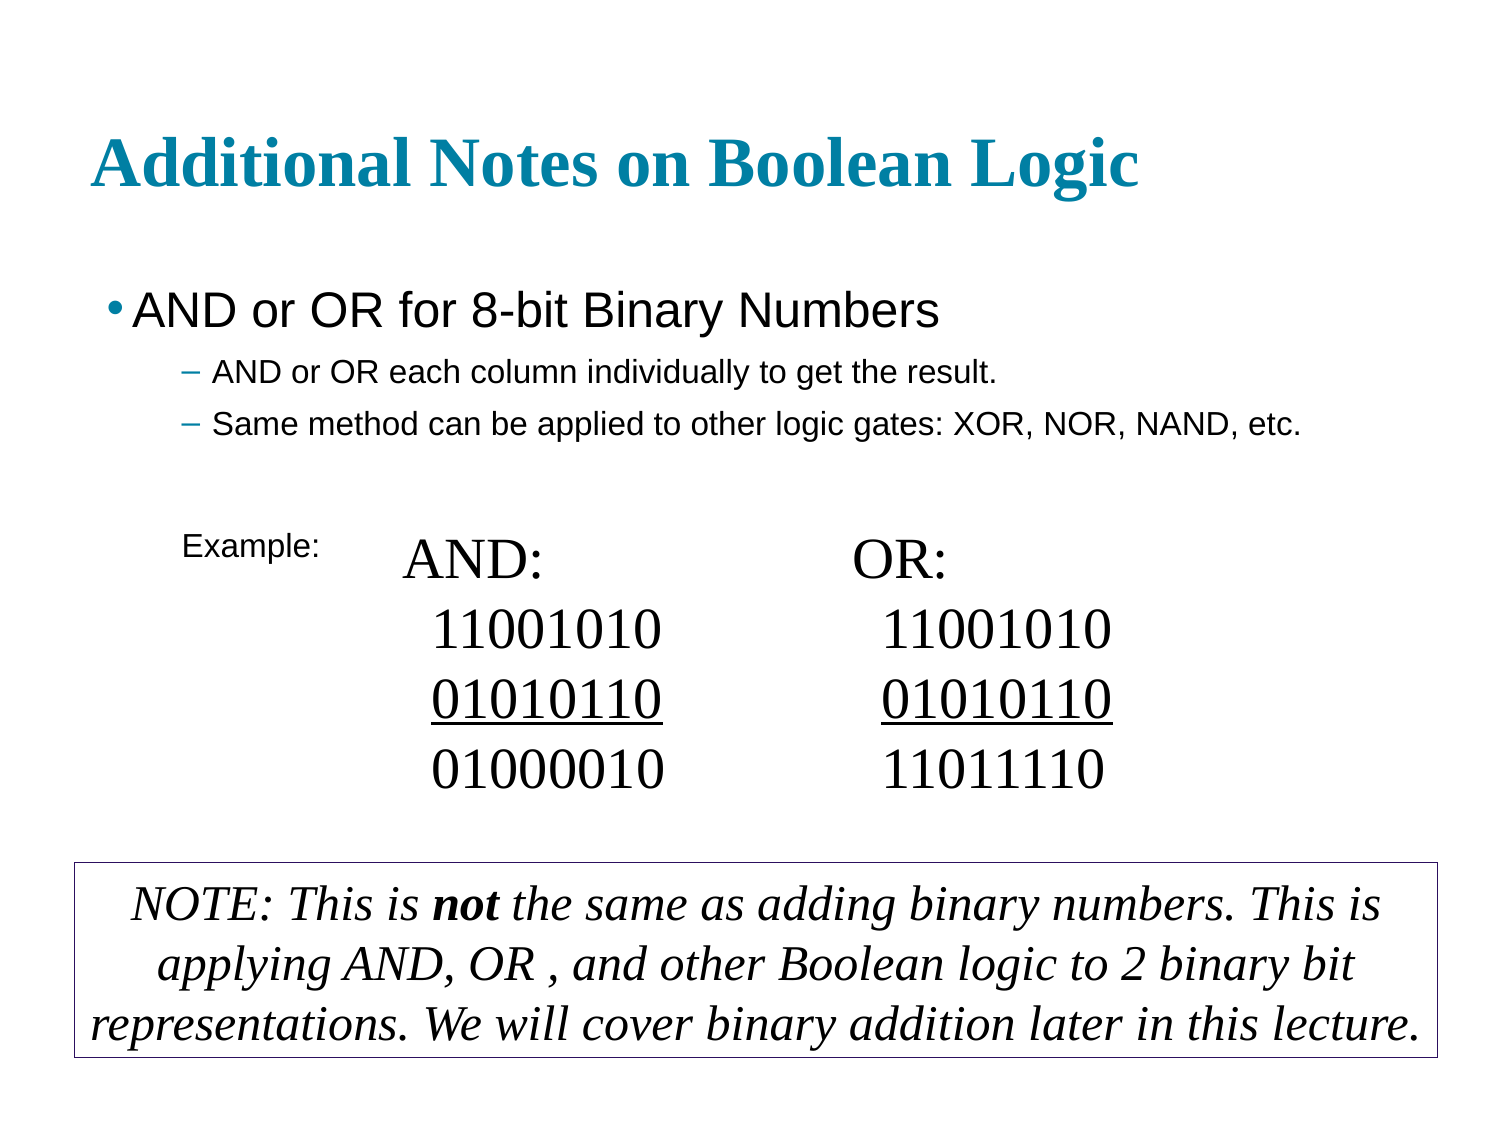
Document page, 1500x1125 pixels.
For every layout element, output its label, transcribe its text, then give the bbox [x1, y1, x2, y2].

list AND or OR for 8-bit Binary Numbers AND or OR each column individually to get the result. Same method can be applied to other logic gates: XOR, NOR, NAND, etc. Example: [75, 262, 1425, 813]
title Additional Notes on Boolean Logic [75, 35, 1425, 216]
text_box AND: OR: 11001010 11001010 01010110 01010110 01000010 11011110 [387, 512, 1325, 862]
text_box NOTE: This is not the same as adding binary numbers. This is applying AND, OR , and other Boolean logic to 2 binary bit representations. We will cover binary addition later in this lecture. [74, 862, 1438, 1058]
